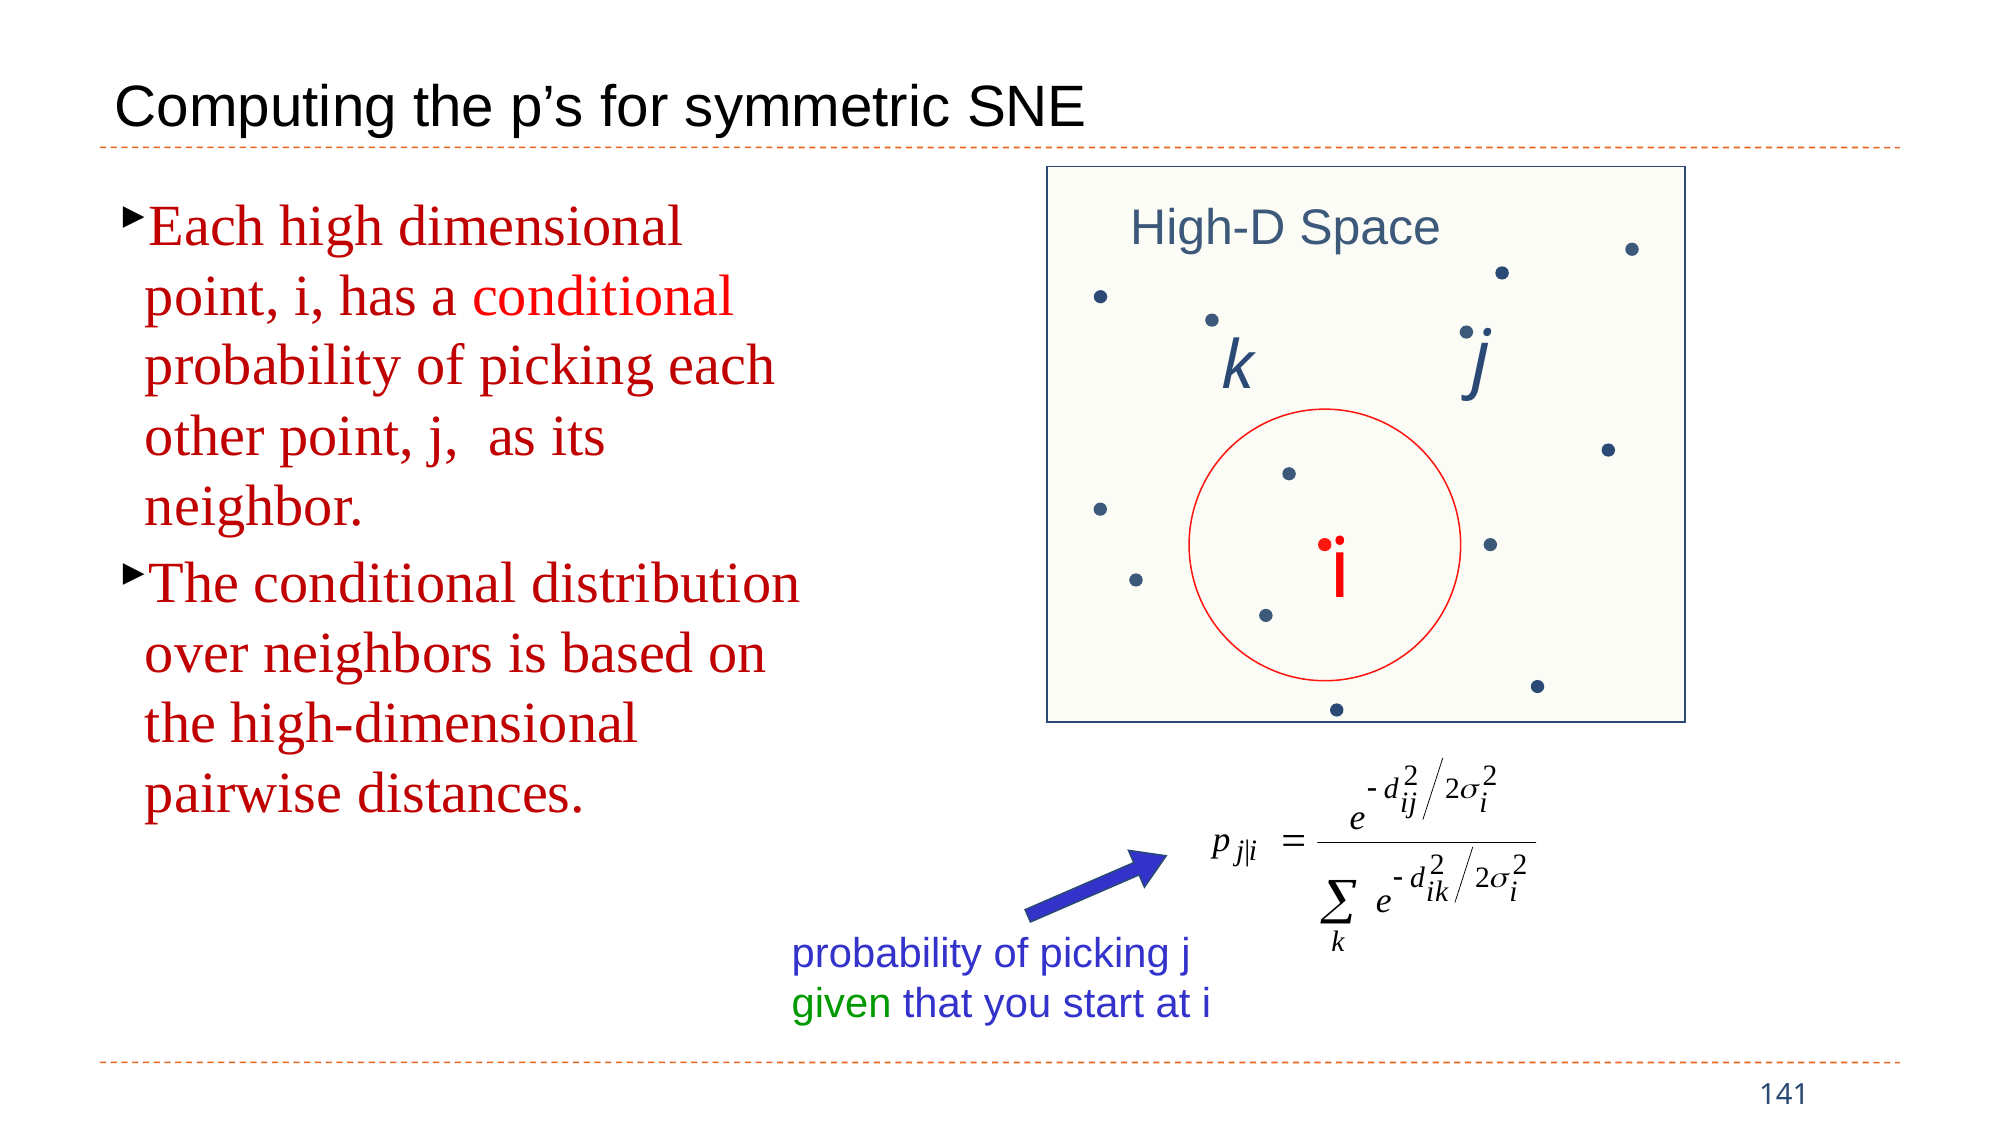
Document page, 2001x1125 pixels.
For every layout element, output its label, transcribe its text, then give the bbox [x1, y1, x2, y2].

text_box [1602, 444, 1615, 456]
text_box [1025, 850, 1167, 922]
text_box [1330, 704, 1343, 716]
text_box k [1206, 314, 1275, 409]
text_box i [1315, 506, 1367, 621]
text_box [1047, 166, 1685, 722]
title Computing the p’s for symmetric SNE [99, 24, 1900, 146]
text_box j [1456, 300, 1505, 406]
text_box [1531, 680, 1544, 693]
text_box [1496, 267, 1509, 279]
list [1202, 750, 1544, 962]
text_box [1094, 290, 1107, 303]
text_box probability of picking j given that you start at i [776, 918, 1238, 1034]
list Each high dimensional point, i, has a conditional probability of picking each other point, j, as its neighbor. The conditional distribution over neighbors is based on the high-dimensional pairwise distances. [104, 179, 843, 922]
